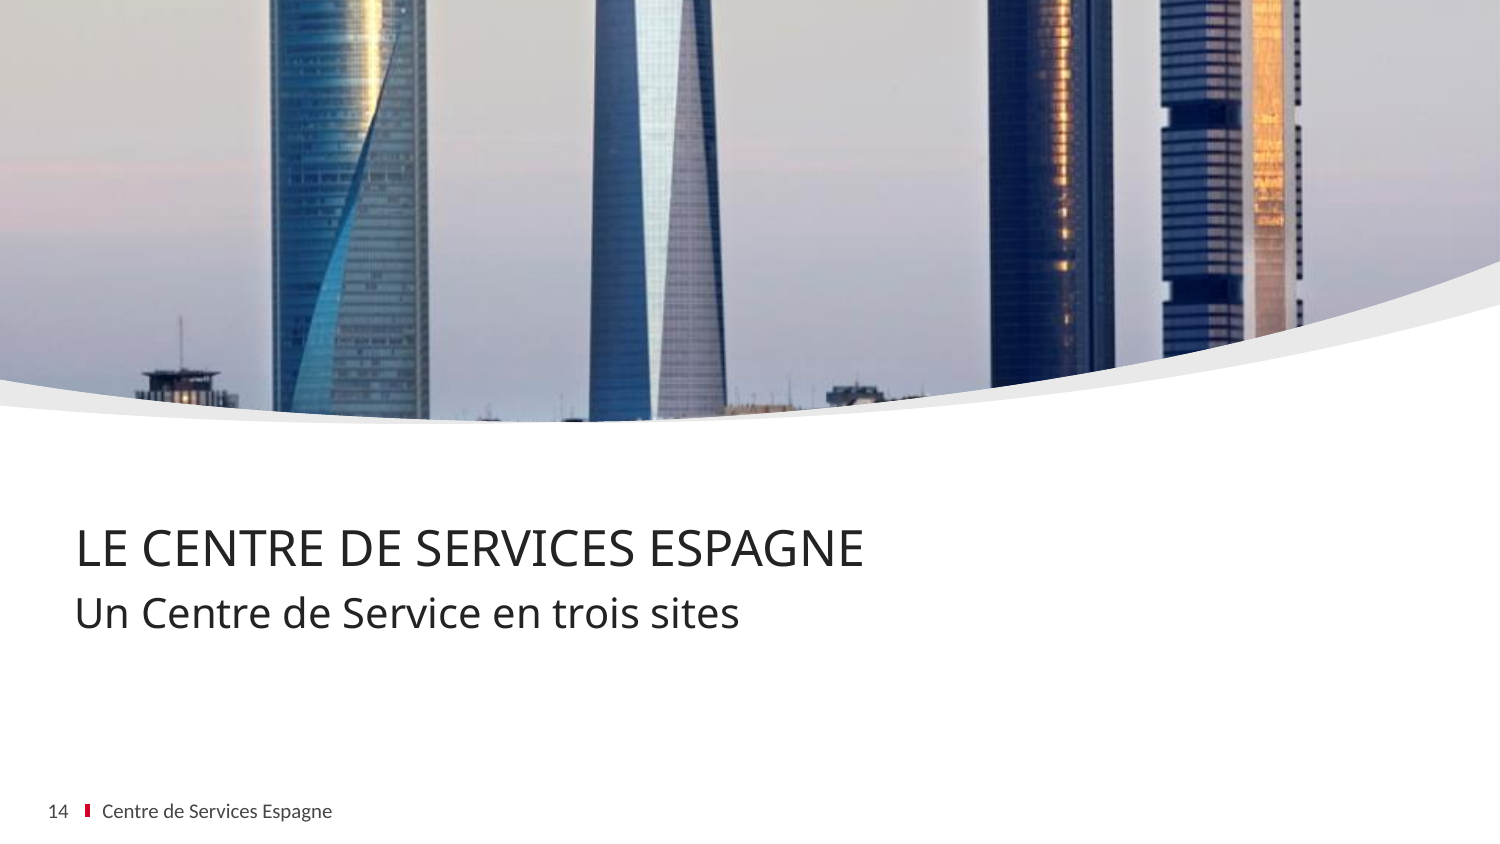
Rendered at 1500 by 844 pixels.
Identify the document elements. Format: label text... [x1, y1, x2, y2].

text_box Centre de Services Espagne [87, 799, 833, 820]
title LE CENTRE DE SERVICES ESPAGNE [75, 515, 1134, 585]
picture [0, 0, 1500, 423]
subtitle Un Centre de Service en trois sites [74, 586, 1134, 637]
slide_number 14 [20, 800, 69, 821]
